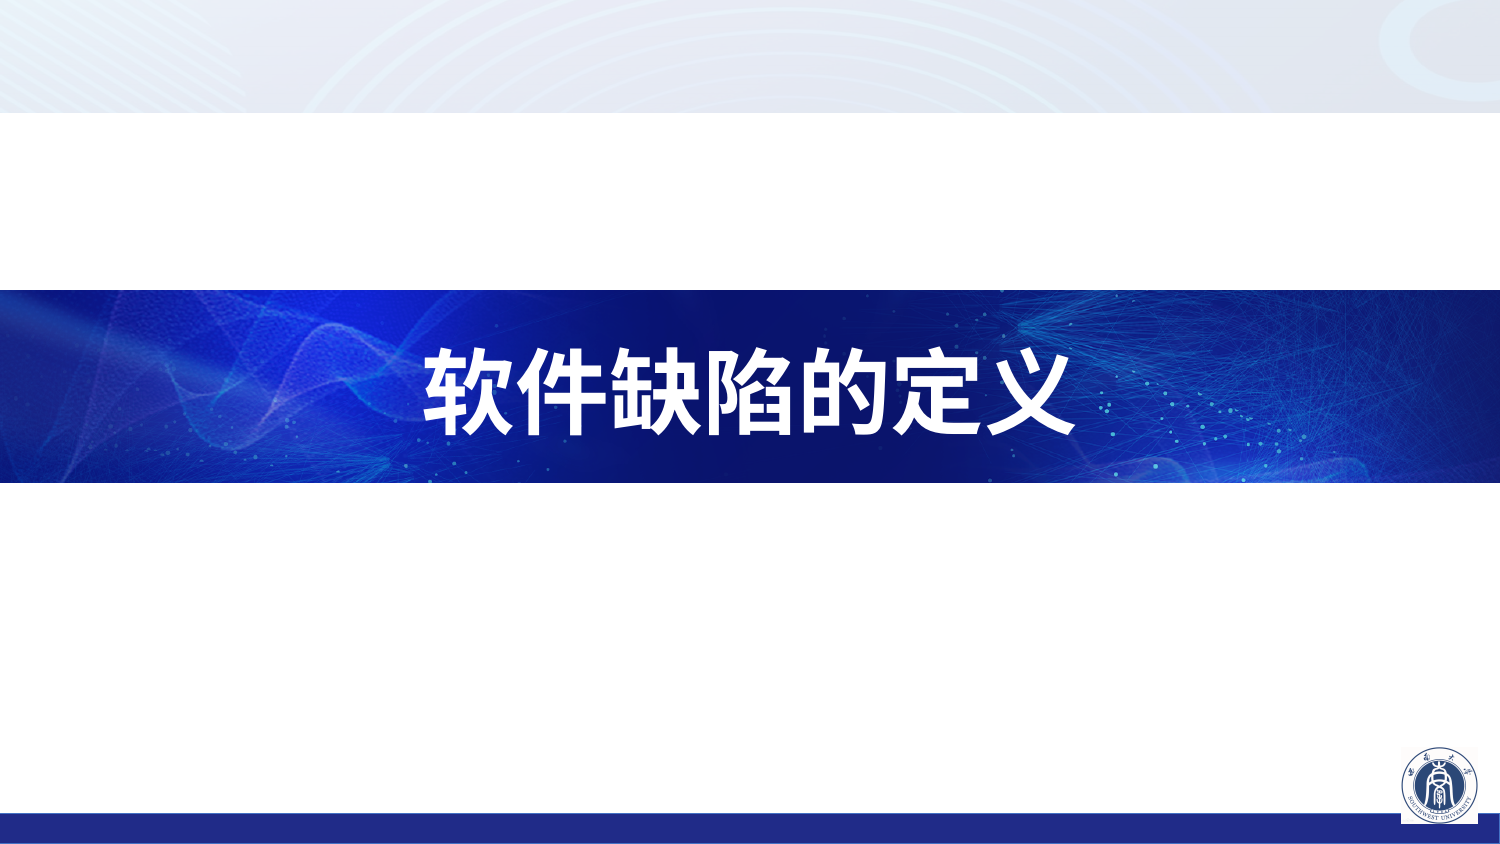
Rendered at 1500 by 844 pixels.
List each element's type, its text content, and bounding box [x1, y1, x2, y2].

picture [1401, 747, 1478, 824]
picture [0, 290, 1500, 483]
text_box 软件缺陷的定义 [208, 326, 1292, 454]
text_box [0, 0, 1500, 113]
